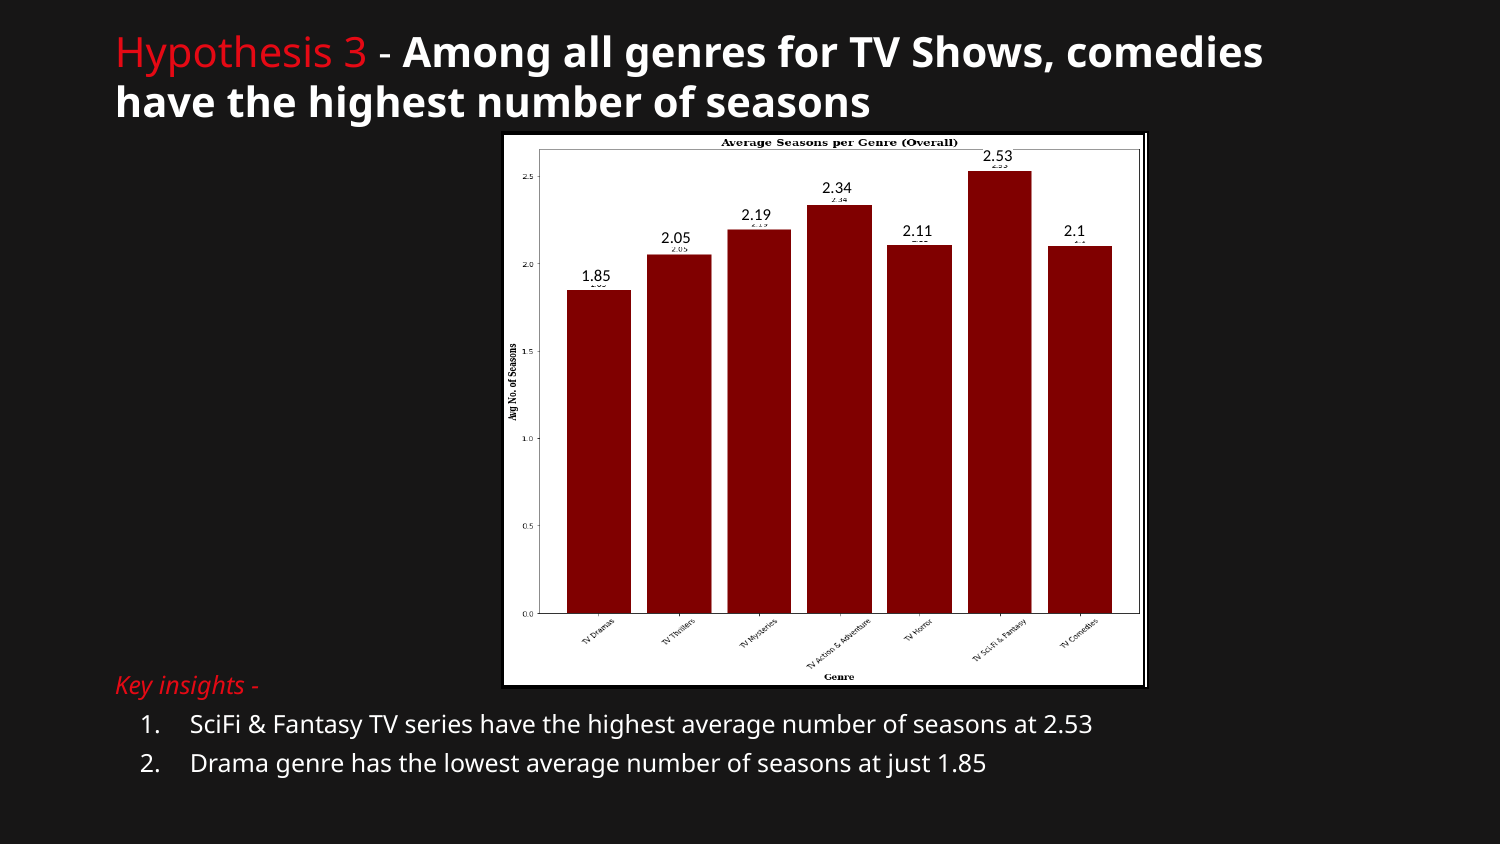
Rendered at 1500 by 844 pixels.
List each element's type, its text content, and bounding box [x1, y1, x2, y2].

text_box Key insights - SciFi & Fantasy TV series have the highest average number of seasons at 2.53 Drama genre has the lowest average number of seasons at just 1.85 [103, 655, 1393, 832]
picture [503, 134, 1144, 686]
text_box Hypothesis 3 - Among all genres for TV Shows, comedies have the highest number of seasons [103, 19, 1369, 132]
